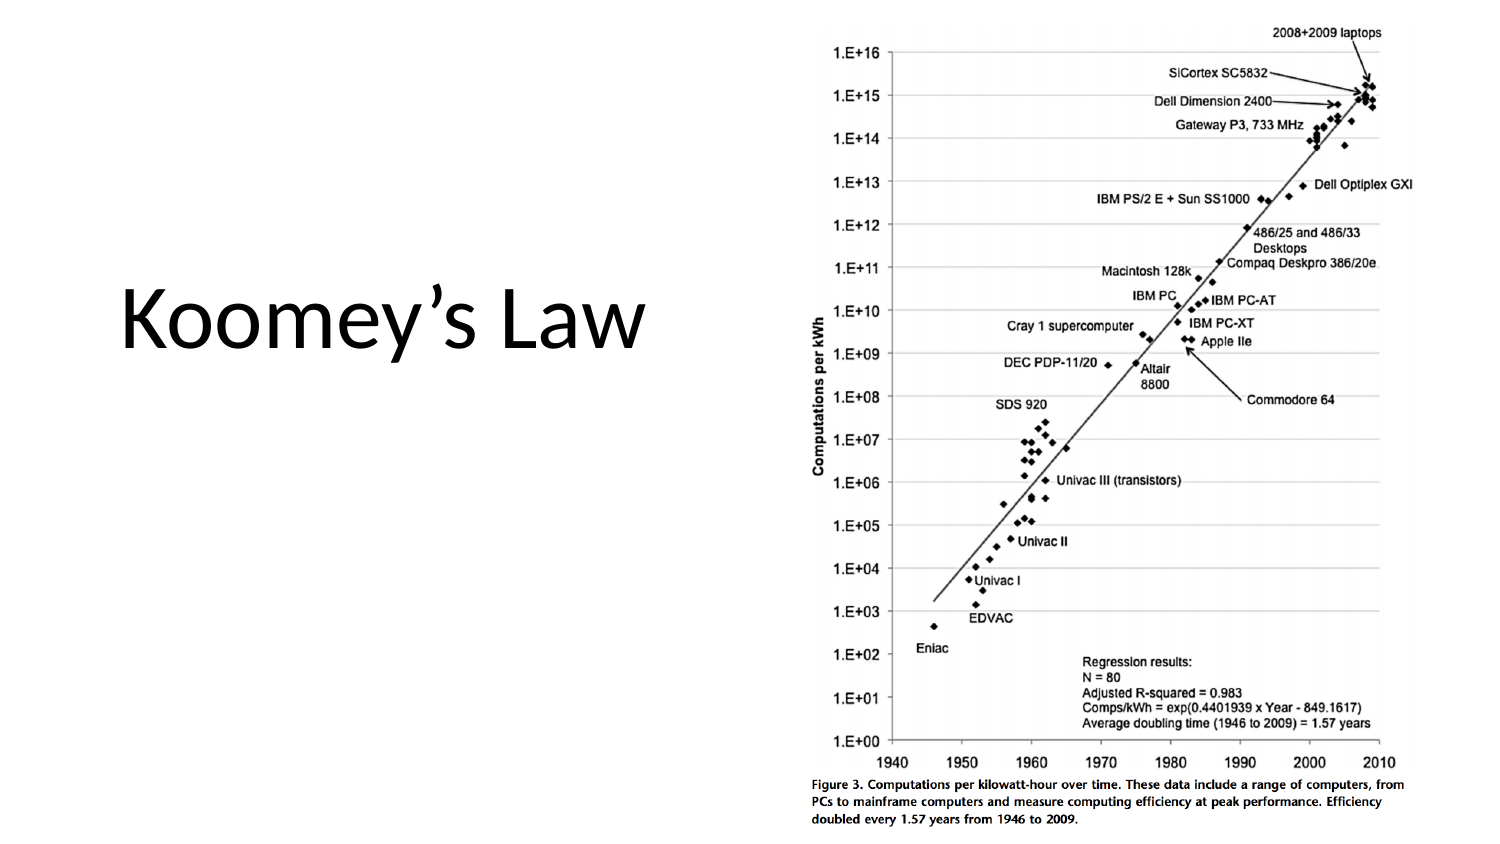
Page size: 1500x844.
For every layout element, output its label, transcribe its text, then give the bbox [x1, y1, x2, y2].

title Koomey’s Law [75, 33, 692, 591]
picture [756, 0, 1500, 844]
